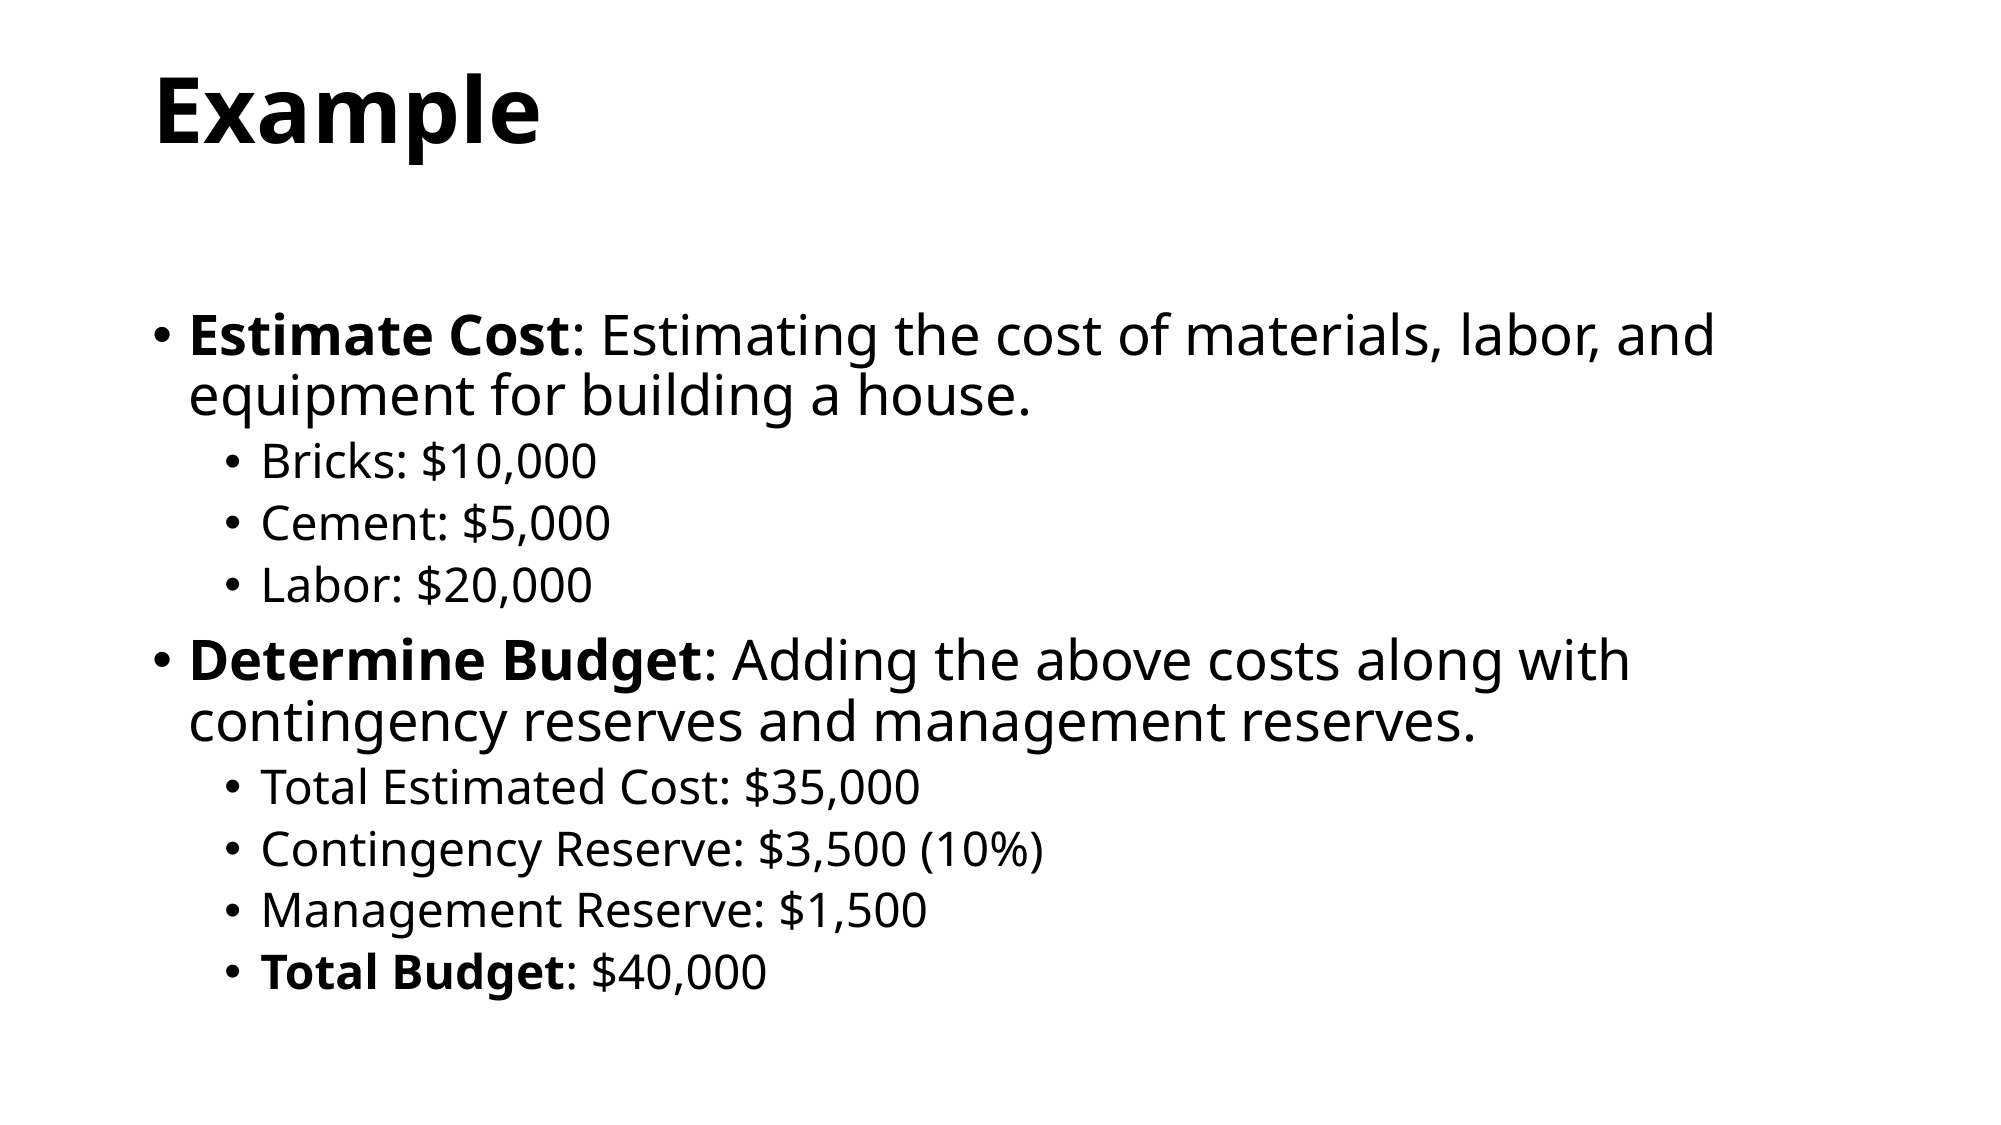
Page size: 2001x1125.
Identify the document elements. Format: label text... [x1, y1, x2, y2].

list Estimate Cost: Estimating the cost of materials, labor, and equipment for building a house. Bricks: $10,000 Cement: $5,000 Labor: $20,000 Determine Budget: Adding the above costs along with contingency reserves and management reserves. Total Estimated Cost: $35,000 Contingency Reserve: $3,500 (10%) Management Reserve: $1,500 Total Budget: $40,000 [137, 299, 1863, 1014]
title Example [137, 59, 1863, 278]
